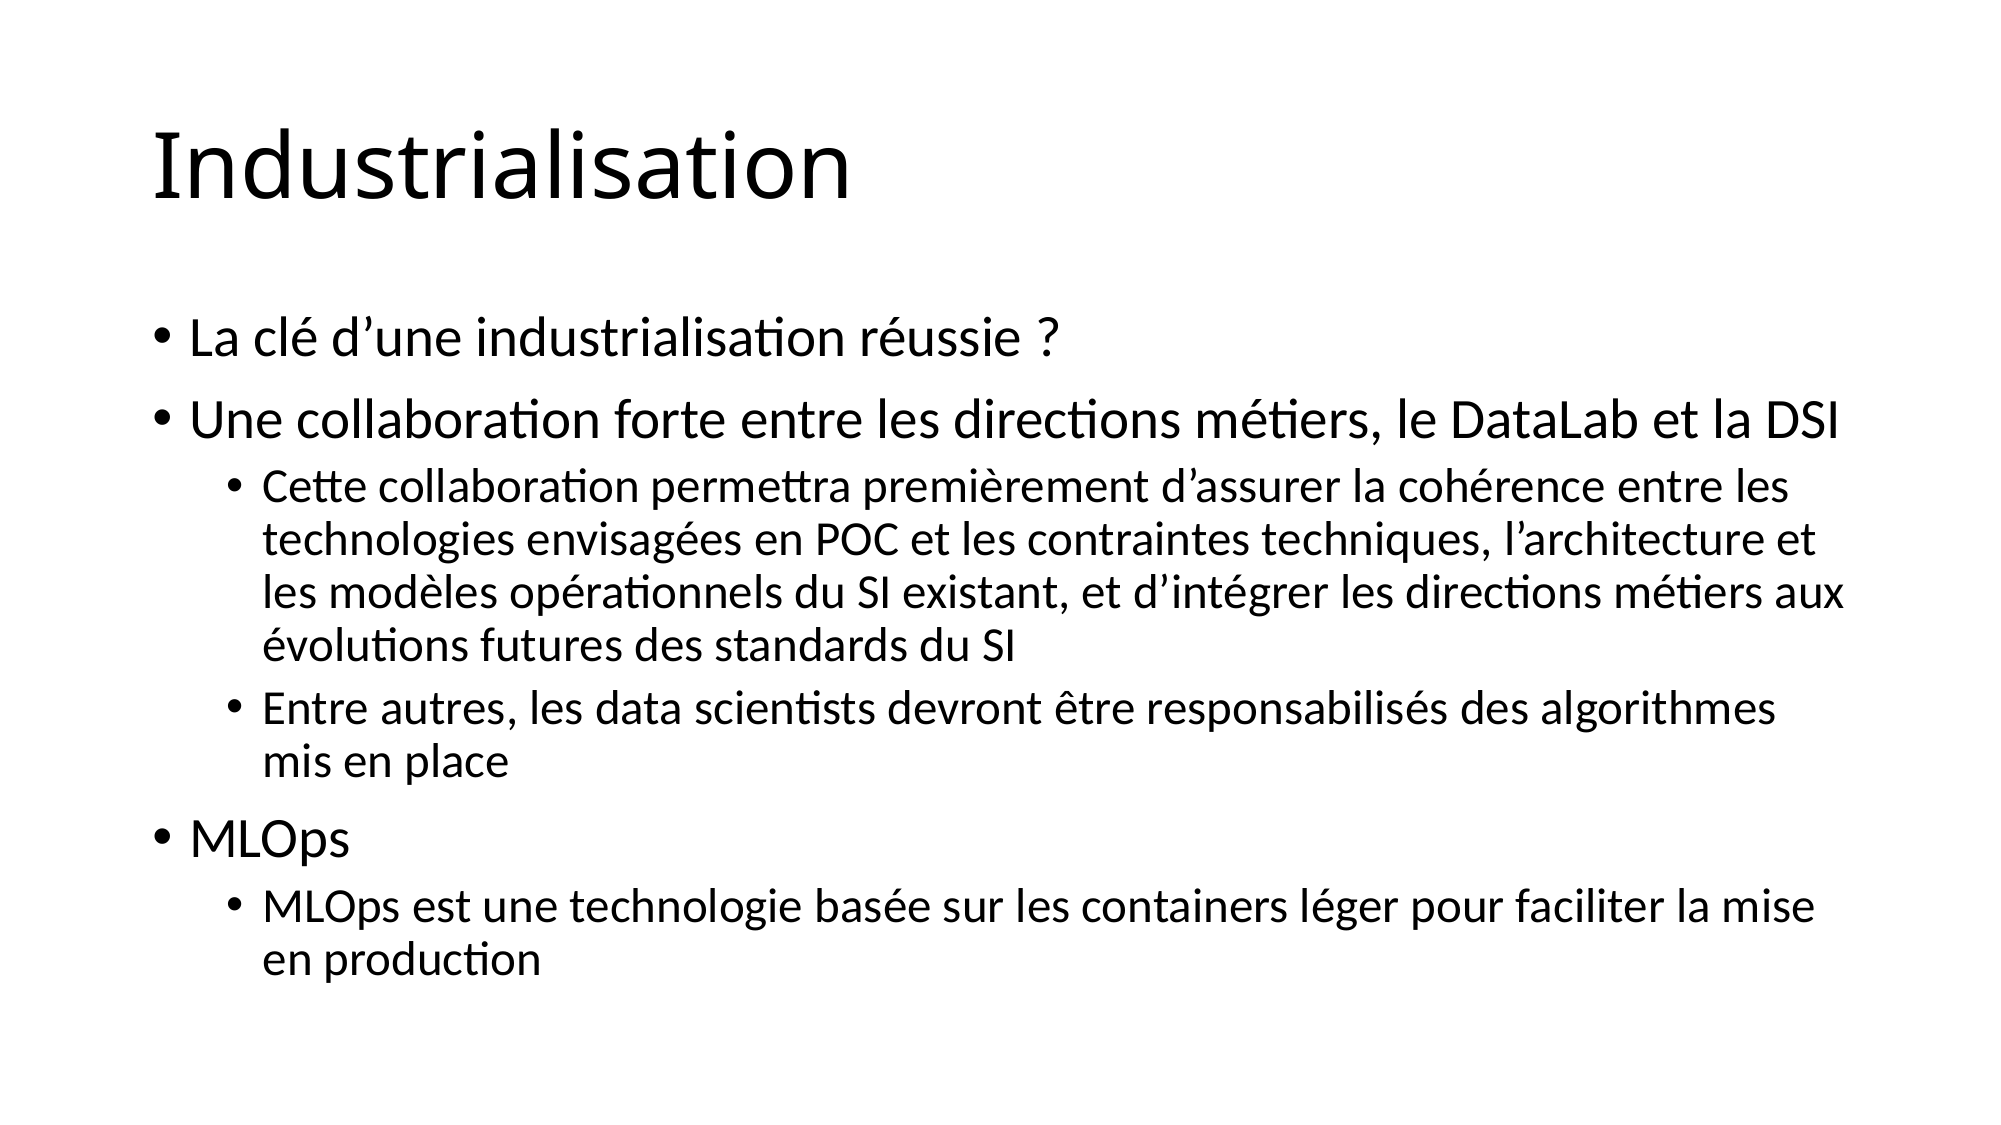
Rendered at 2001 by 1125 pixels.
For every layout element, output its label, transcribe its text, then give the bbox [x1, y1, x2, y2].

title Industrialisation [137, 59, 1863, 278]
list La clé d’une industrialisation réussie ? Une collaboration forte entre les directions métiers, le DataLab et la DSI Cette collaboration permettra premièrement d’assurer la cohérence entre les technologies envisagées en POC et les contraintes techniques, l’architecture et les modèles opérationnels du SI existant, et d’intégrer les directions métiers aux évolutions futures des standards du SI Entre autres, les data scientists devront être responsabilisés des algorithmes mis en place MLOps MLOps est une technologie basée sur les containers léger pour faciliter la mise en production [137, 299, 1863, 1014]
